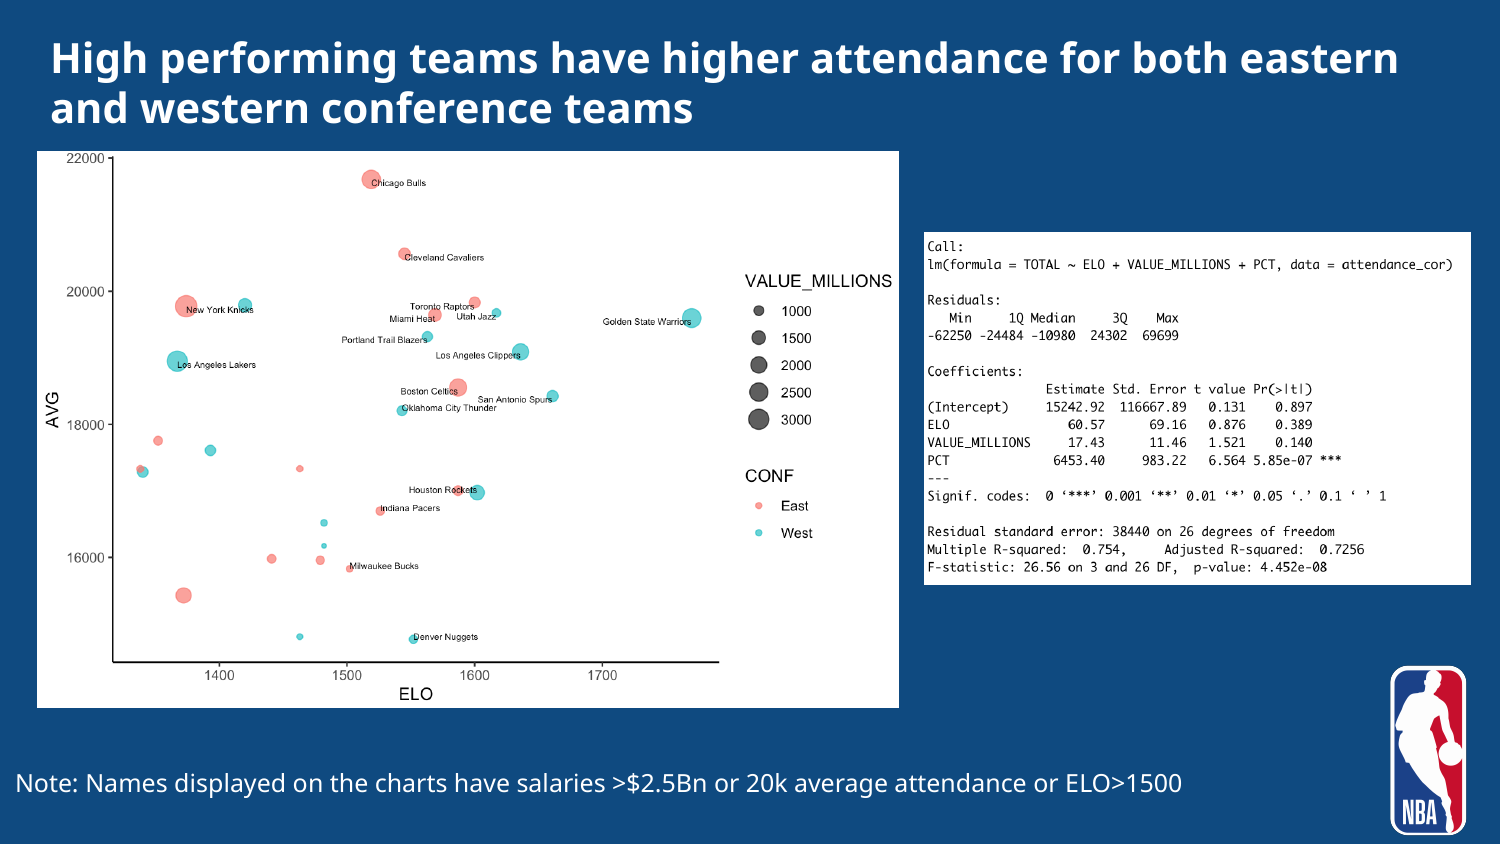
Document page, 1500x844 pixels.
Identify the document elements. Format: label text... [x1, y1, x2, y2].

title High performing teams have higher attendance for both eastern and western conference teams [35, 16, 1433, 111]
title Note: Names displayed on the charts have salaries >$2.5Bn or 20k average attendance or ELO>1500 [0, 748, 1362, 843]
picture [36, 151, 899, 709]
picture [1386, 657, 1471, 844]
picture [924, 232, 1471, 585]
